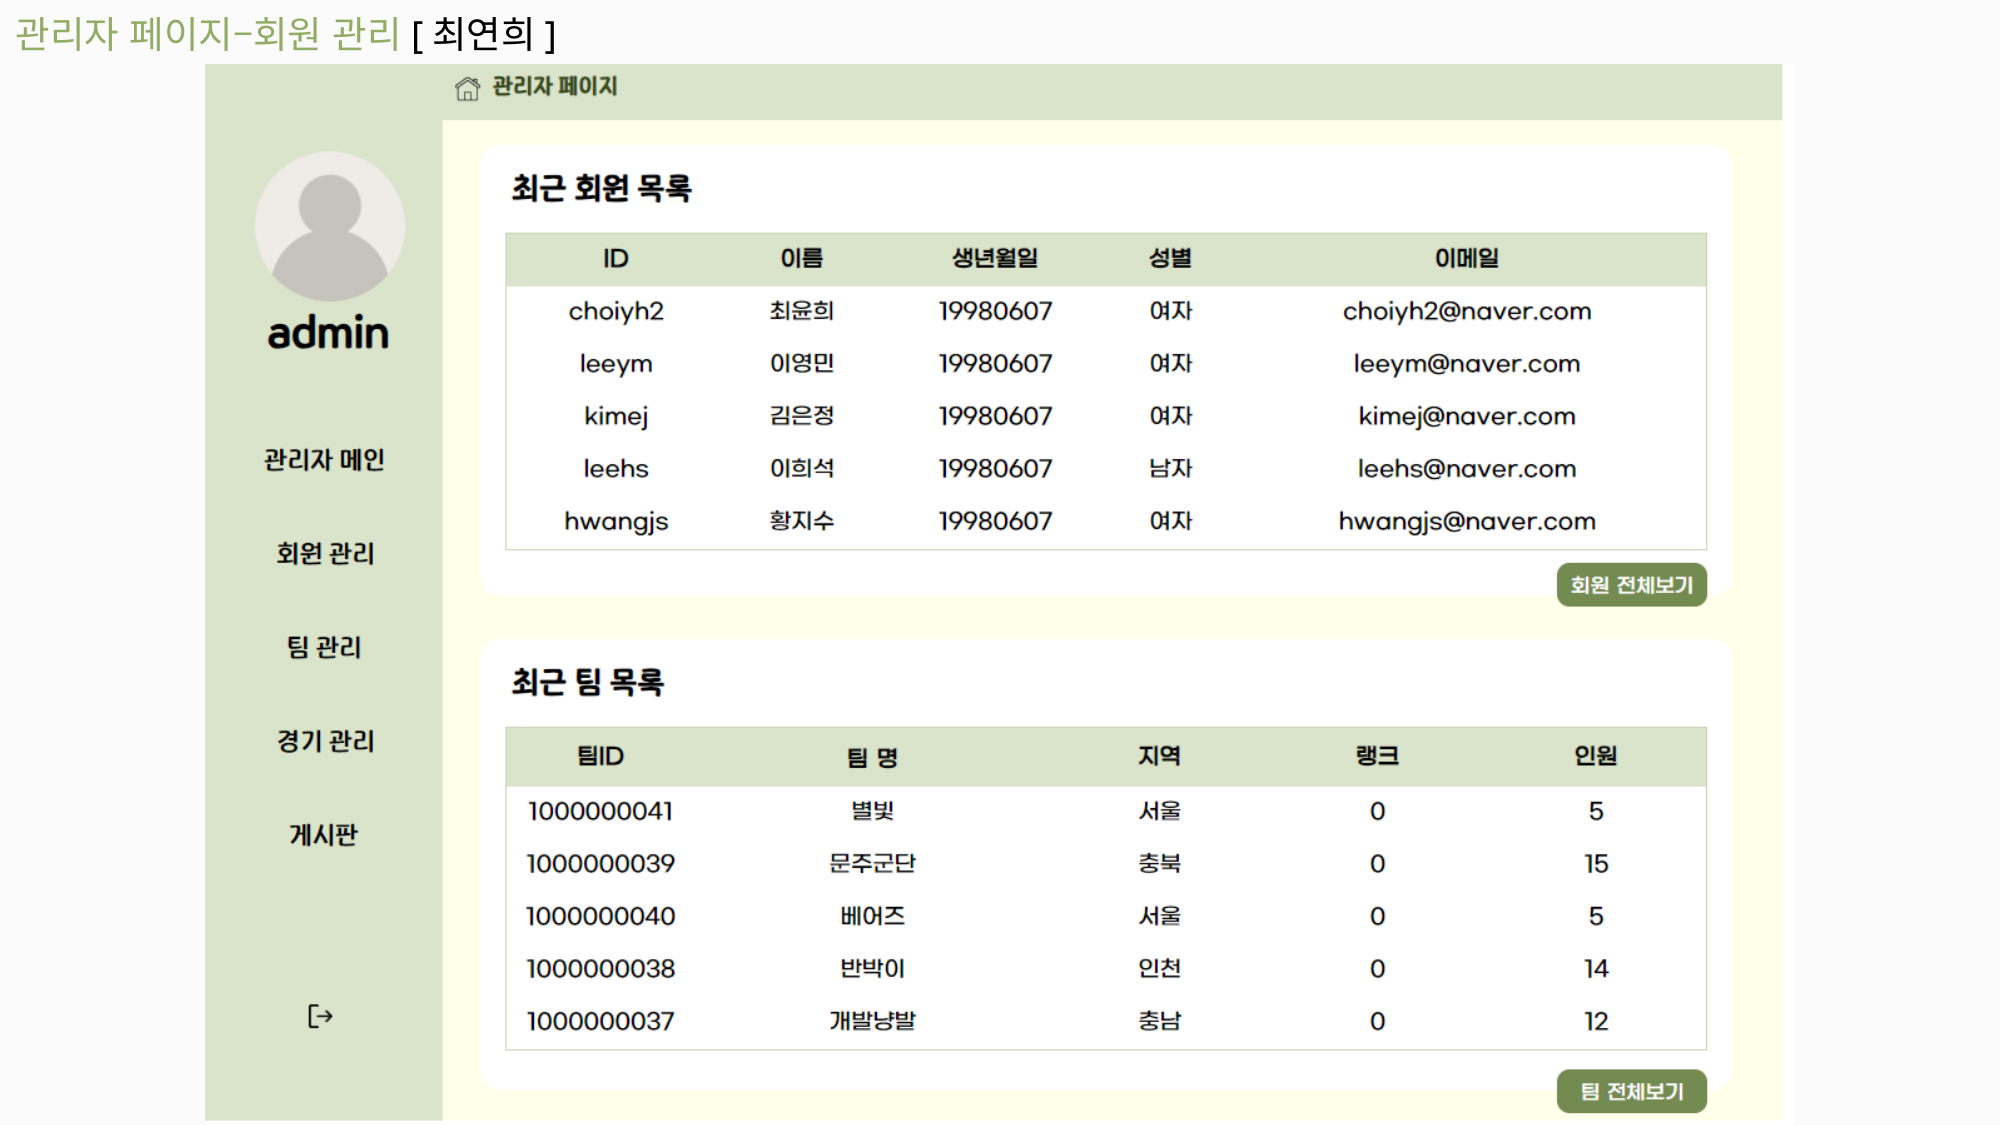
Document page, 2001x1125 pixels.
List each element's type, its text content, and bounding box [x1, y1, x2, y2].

picture [204, 64, 1796, 1125]
text_box 관리자 페이지–회원 관리[최연희] [0, 4, 572, 64]
